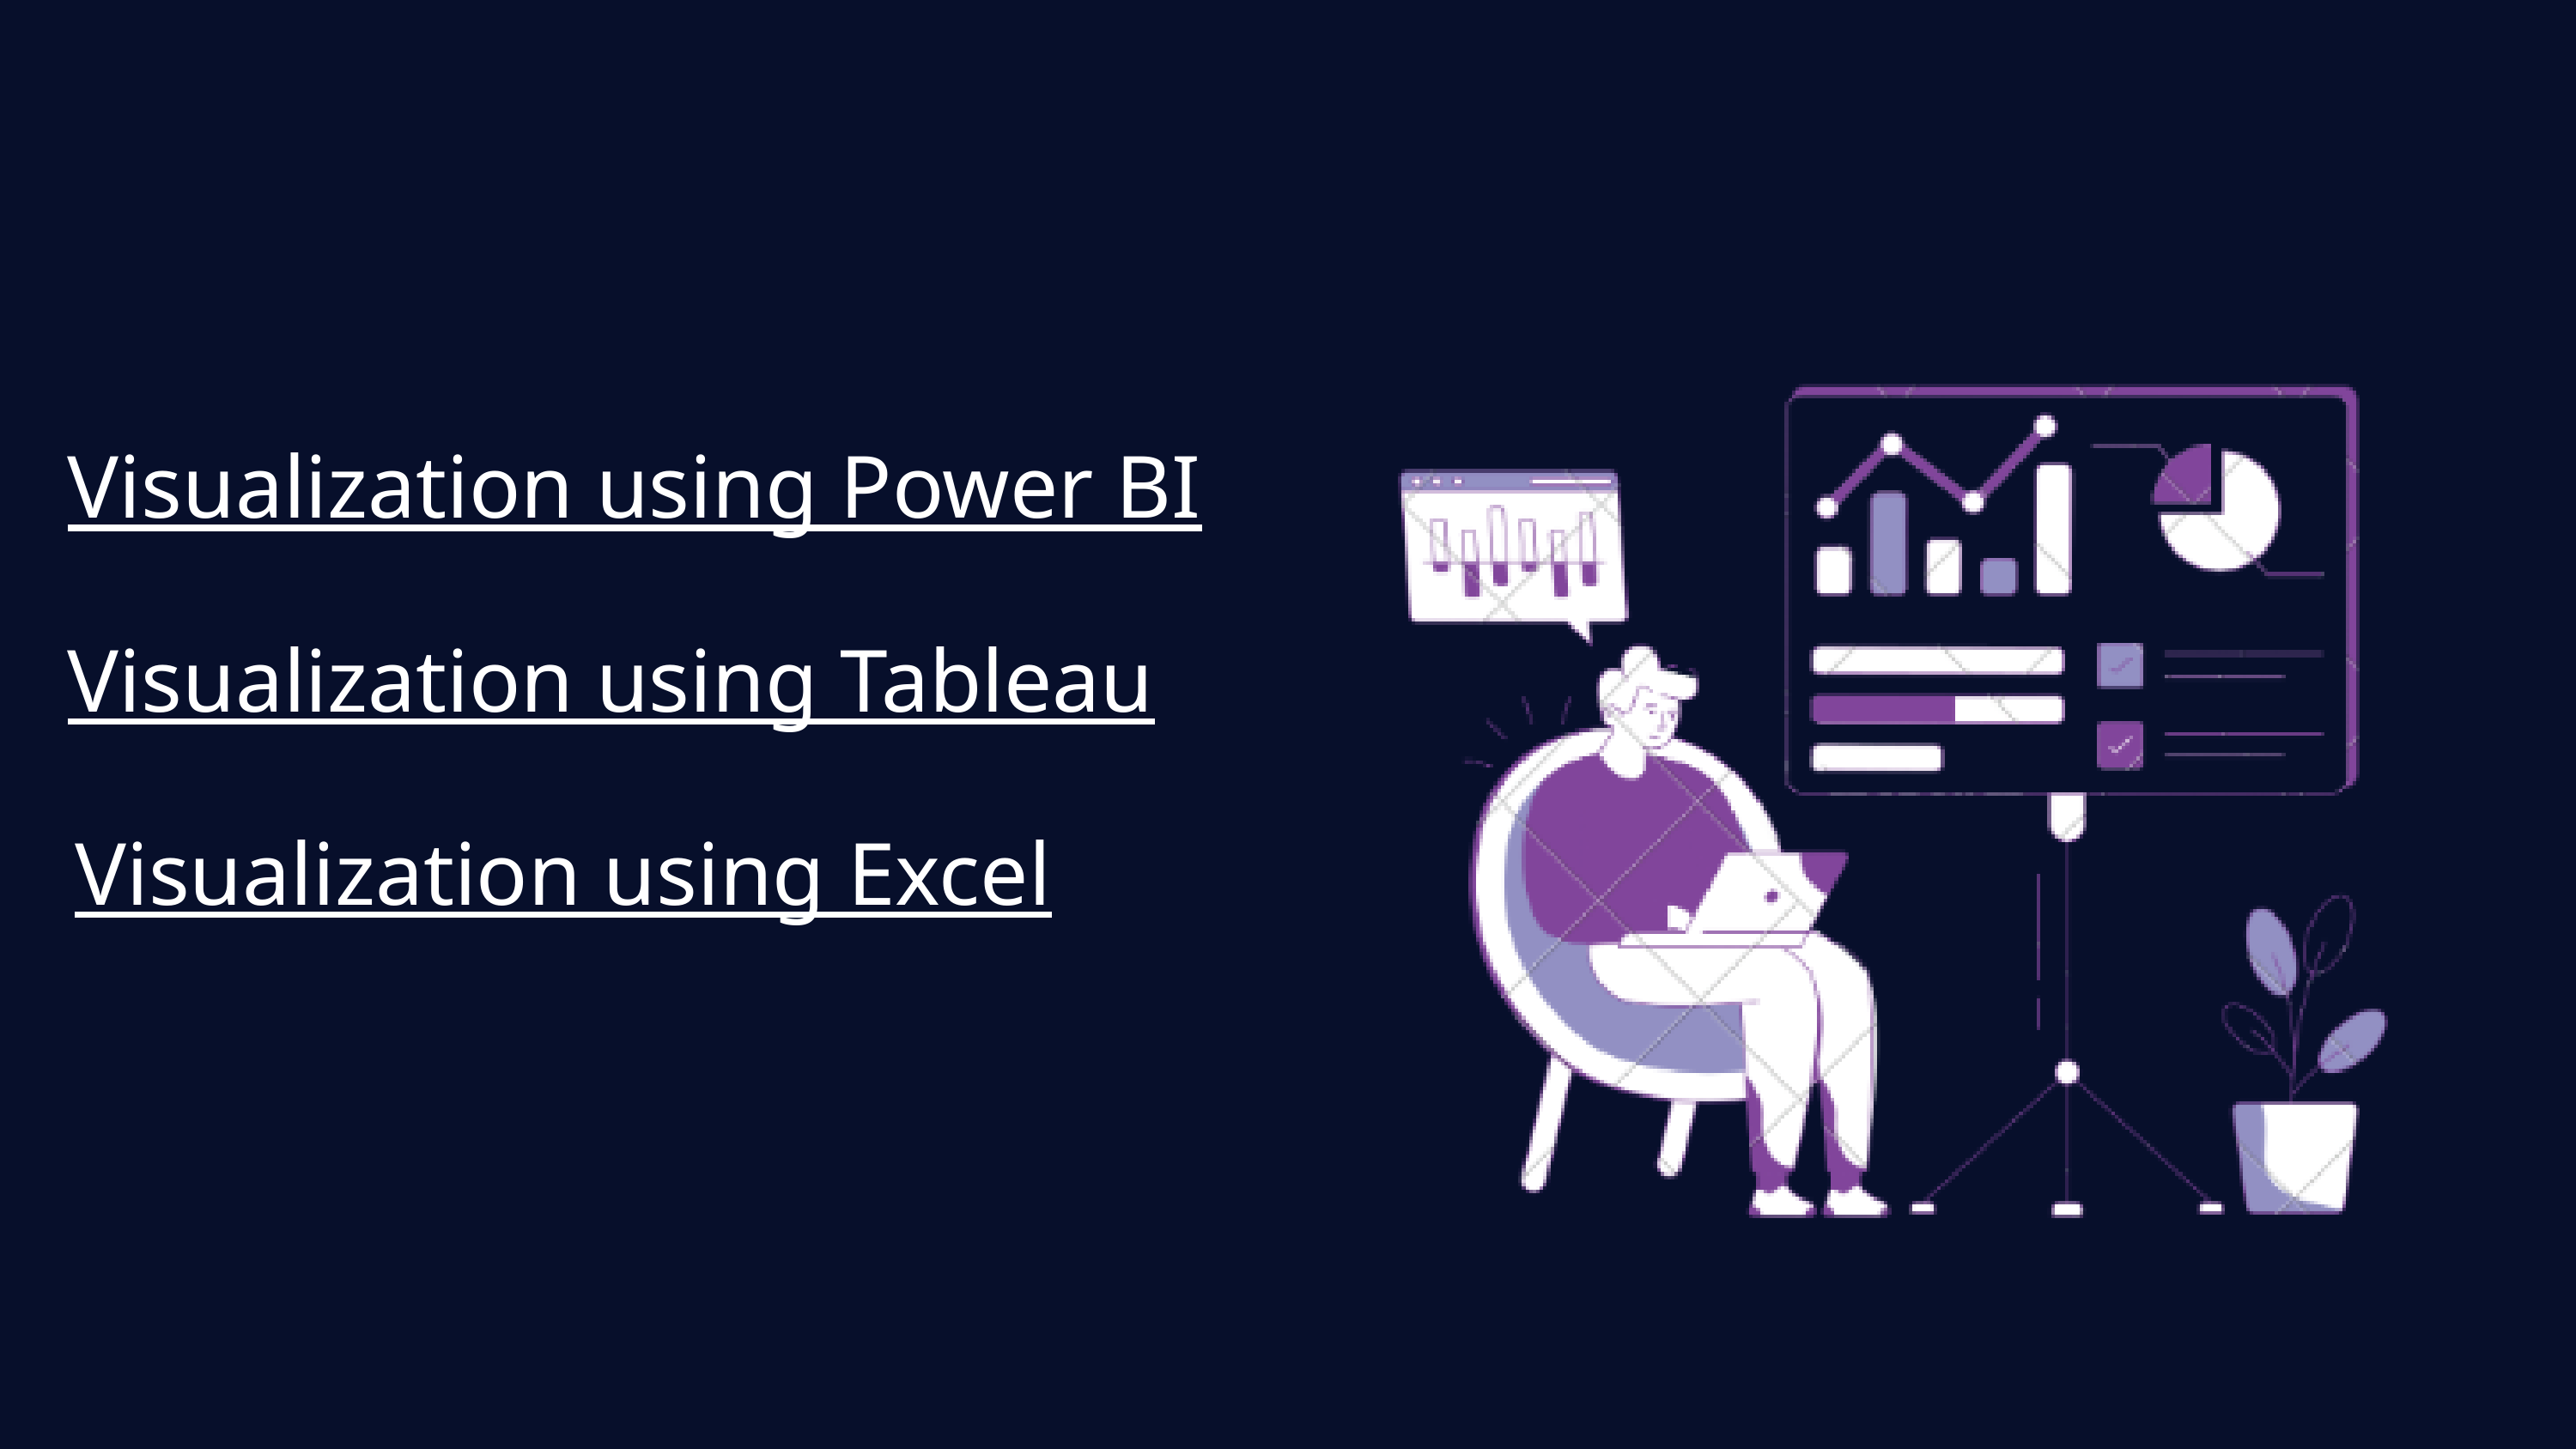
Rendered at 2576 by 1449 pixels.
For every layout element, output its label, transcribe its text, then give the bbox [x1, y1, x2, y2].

text_box [1235, 264, 2442, 1304]
text_box Visualization using Excel [52, 802, 1288, 923]
text_box Visualization using Power BI [46, 415, 1236, 536]
text_box Visualization using Tableau [46, 609, 1236, 730]
